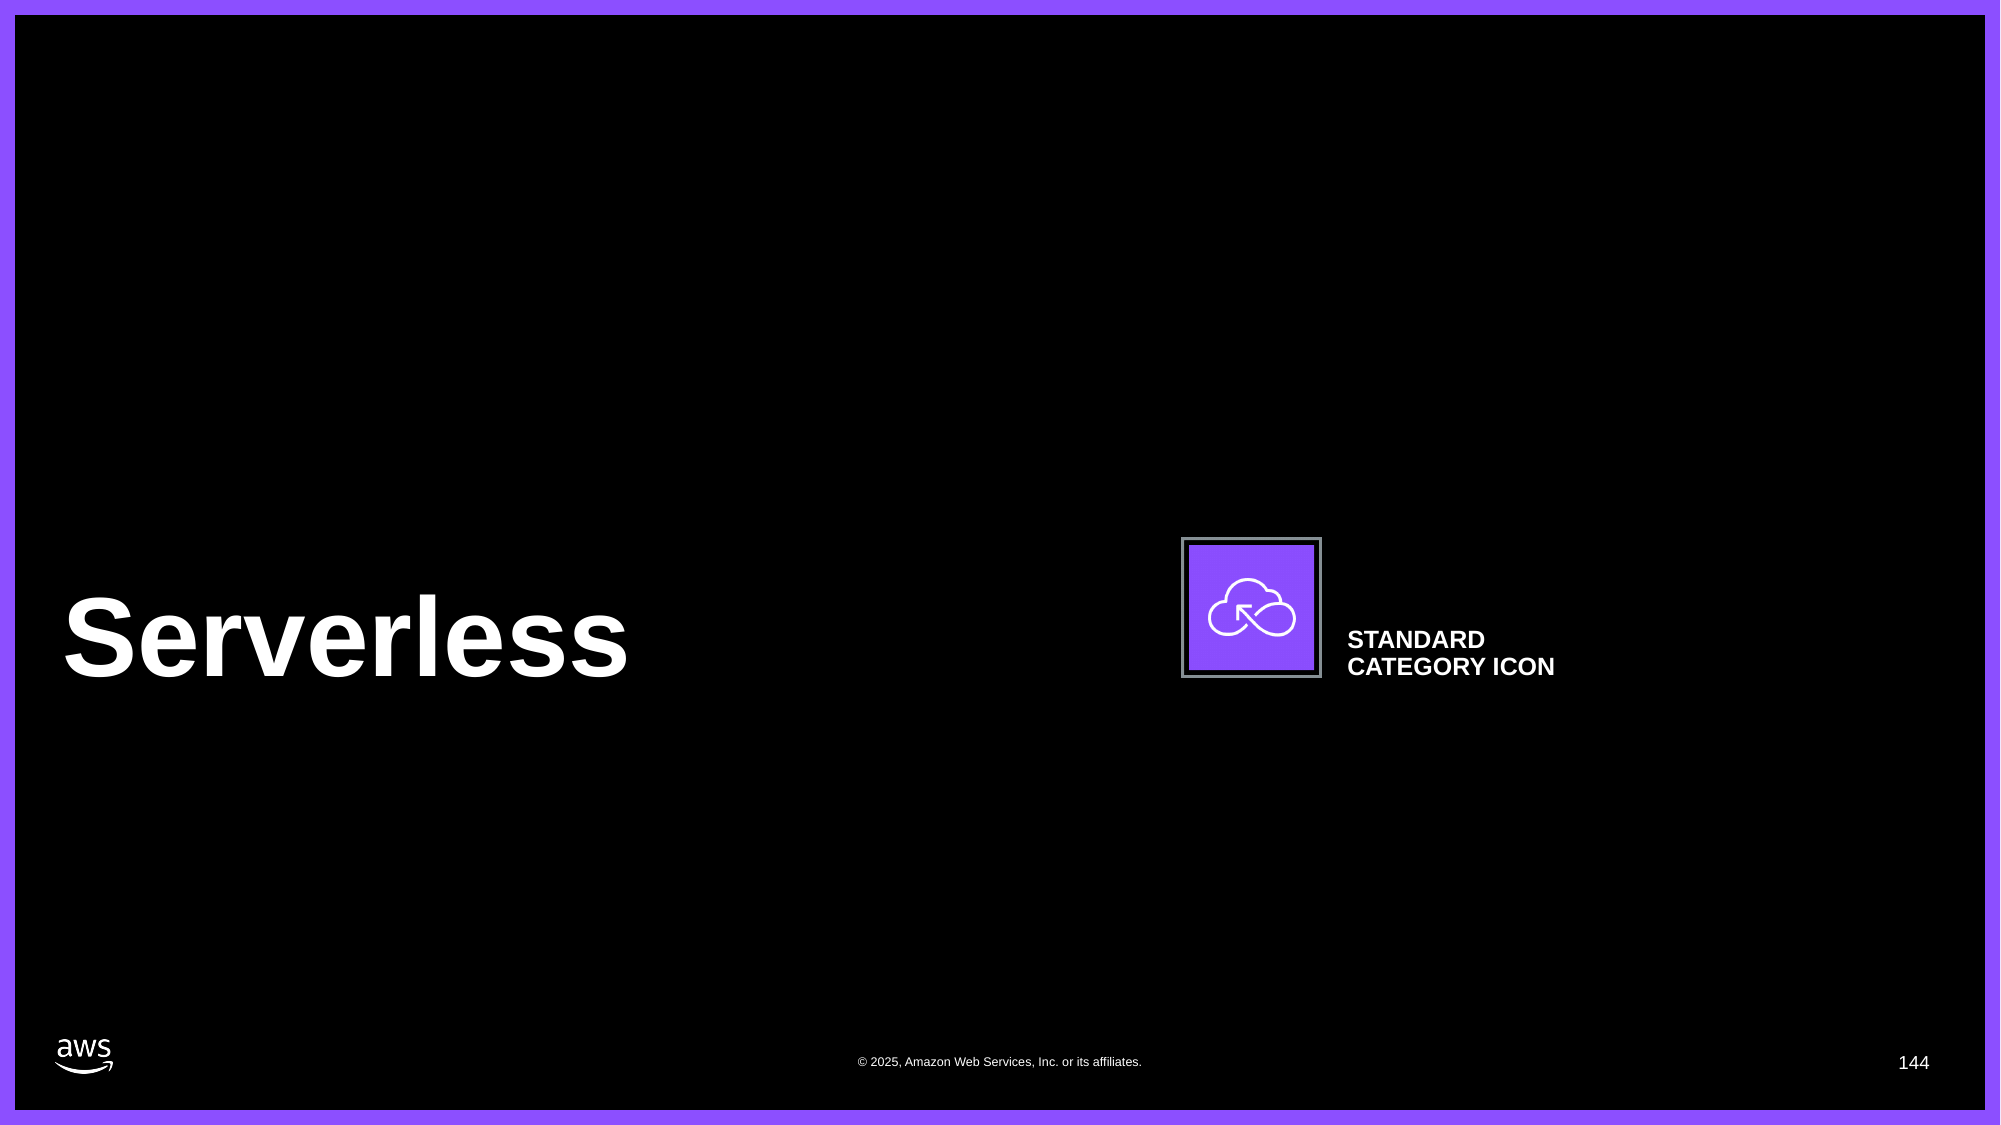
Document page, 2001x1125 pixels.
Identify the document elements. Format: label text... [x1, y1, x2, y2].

title Serverless [47, 339, 1393, 709]
slide_number 144 [1494, 1031, 1945, 1092]
picture [55, 1039, 113, 1074]
text_box STANDARD CATEGORY ICON [1332, 541, 1780, 689]
picture [1181, 537, 1322, 678]
footer © 2025, Amazon Web Services, Inc. or its affiliates. [662, 1031, 1338, 1092]
